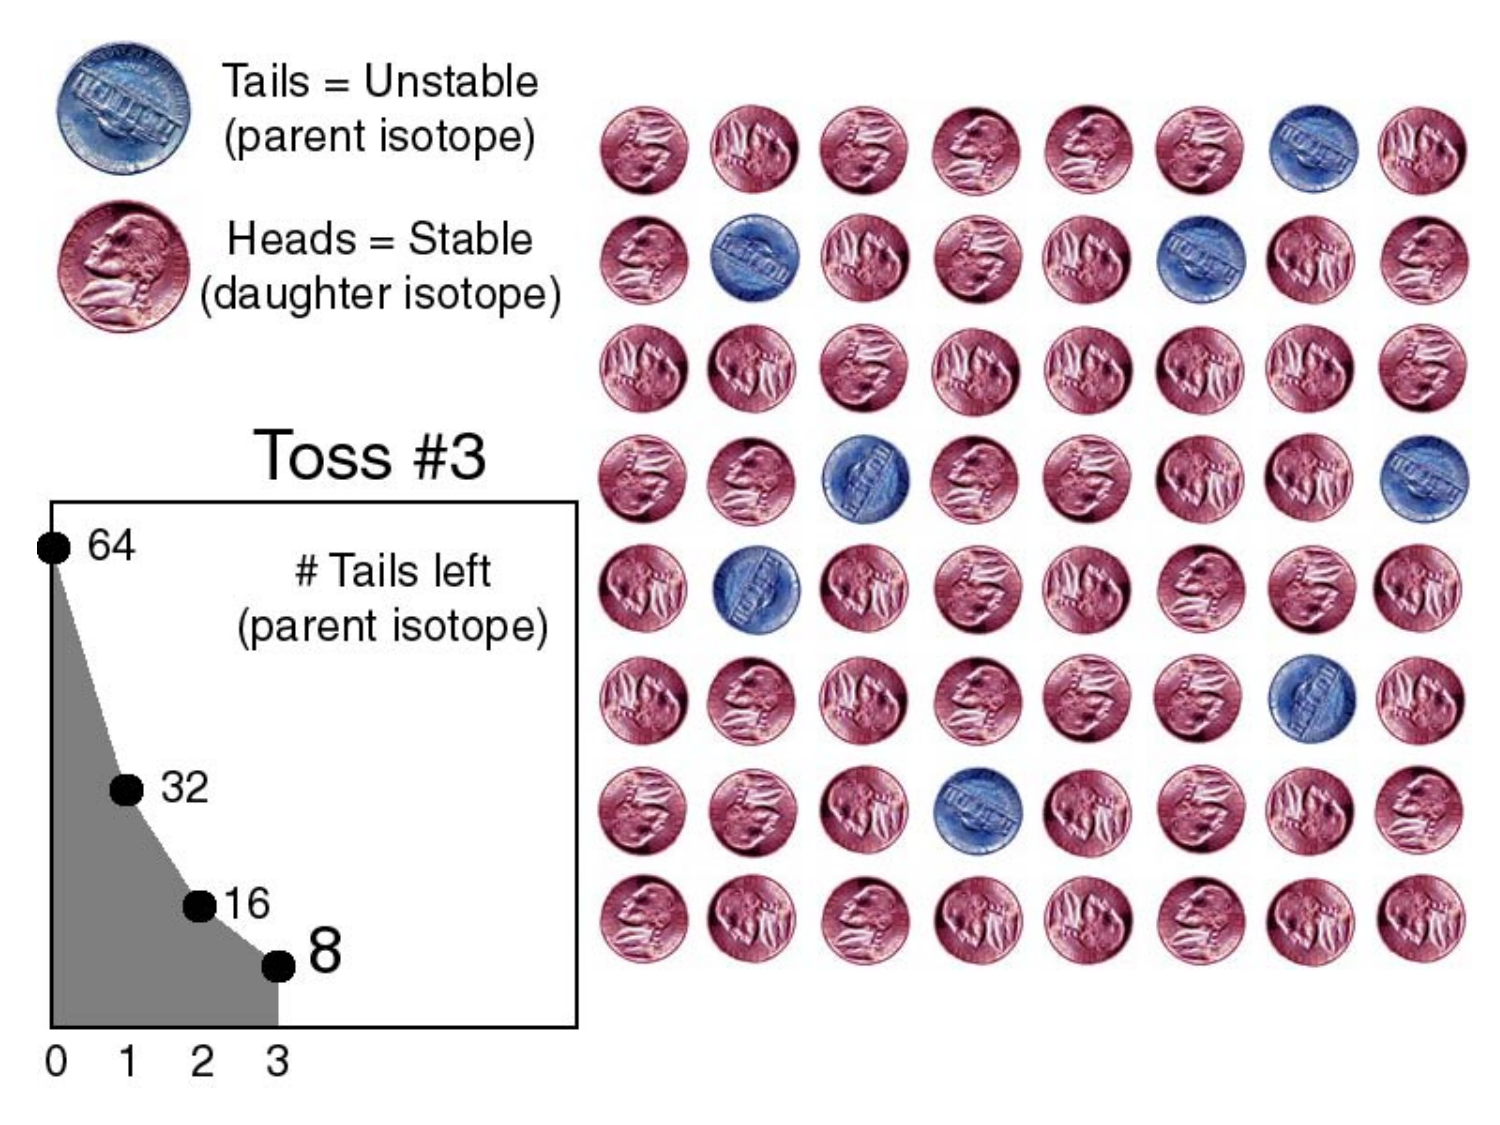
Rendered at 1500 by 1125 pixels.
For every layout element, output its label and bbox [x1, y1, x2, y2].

picture [37, 39, 1473, 1088]
